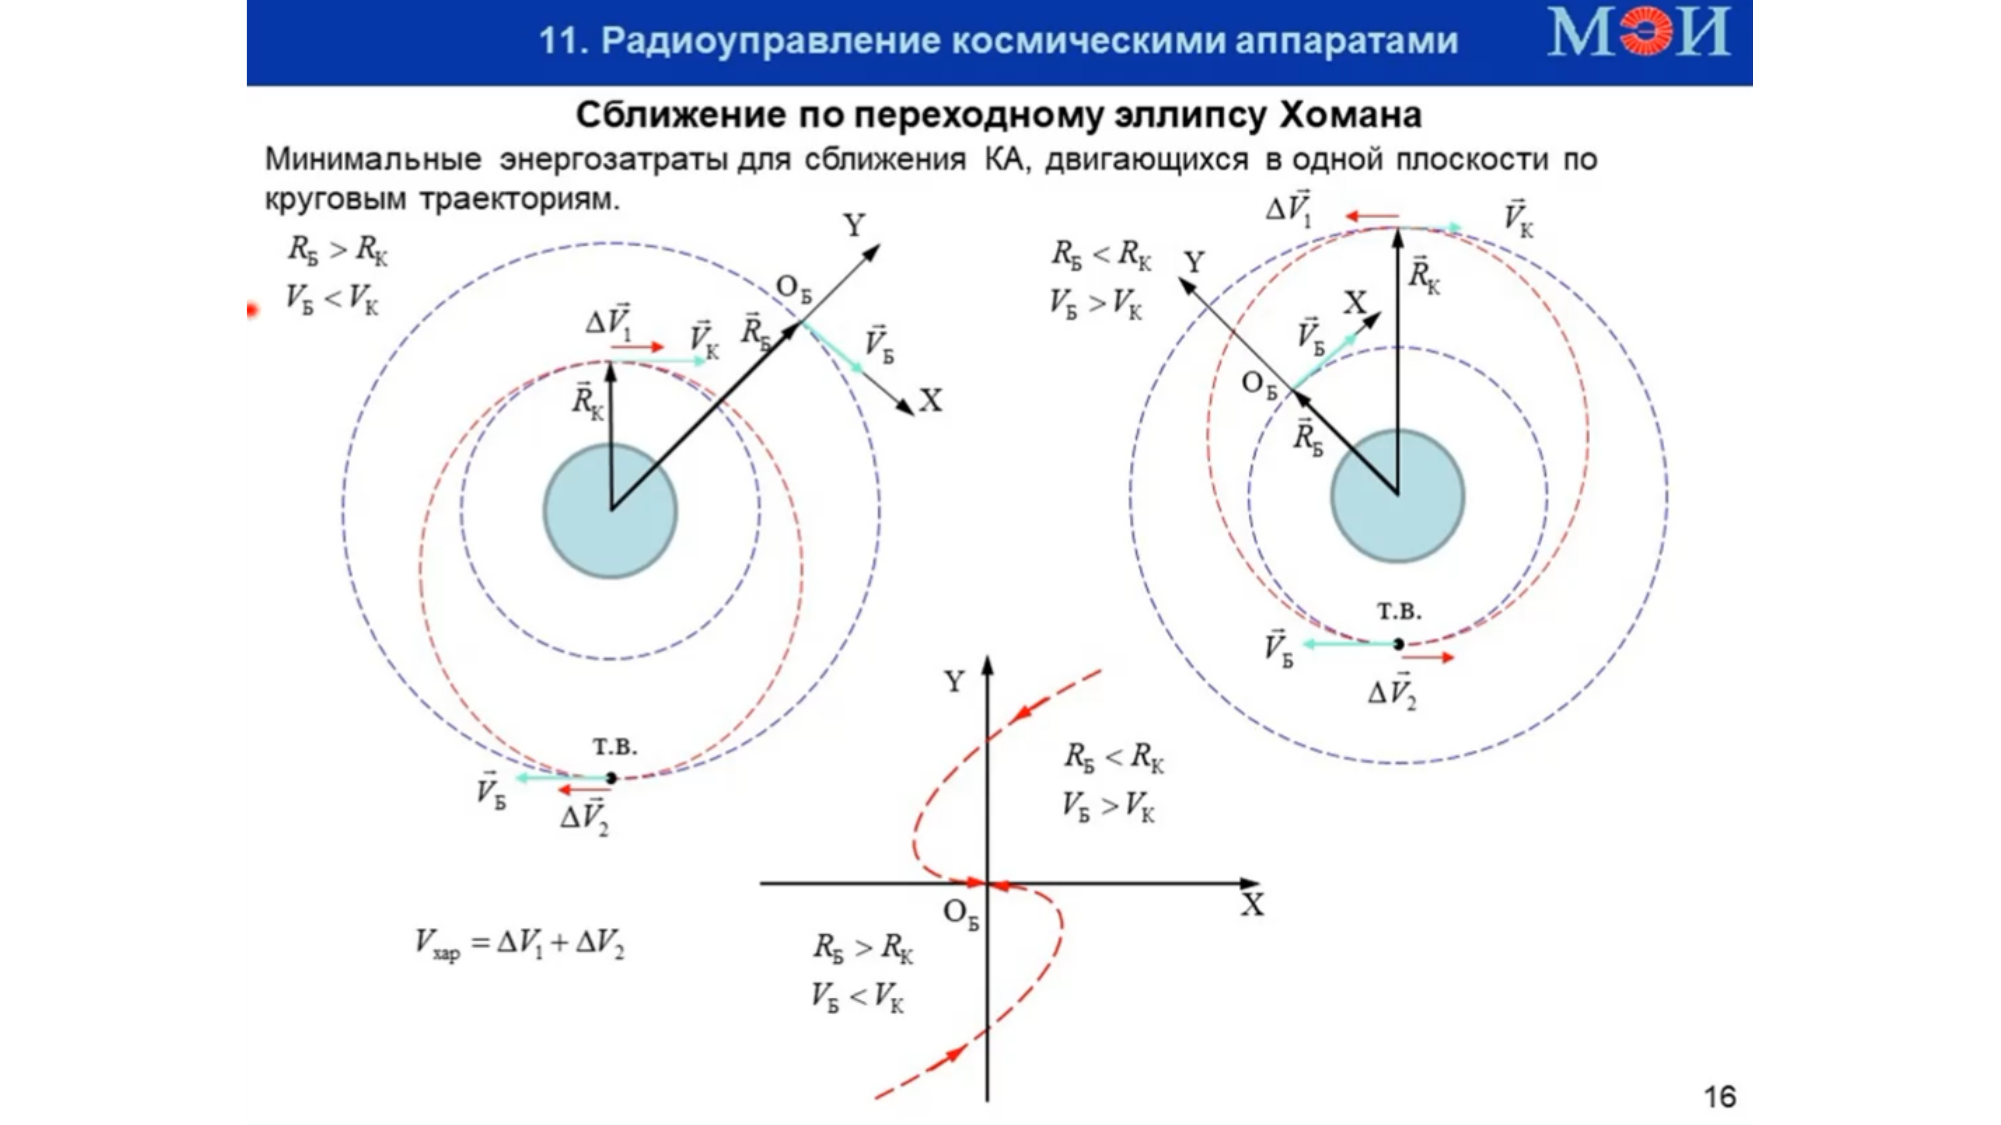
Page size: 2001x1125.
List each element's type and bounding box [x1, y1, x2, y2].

picture [246, 0, 1753, 1125]
